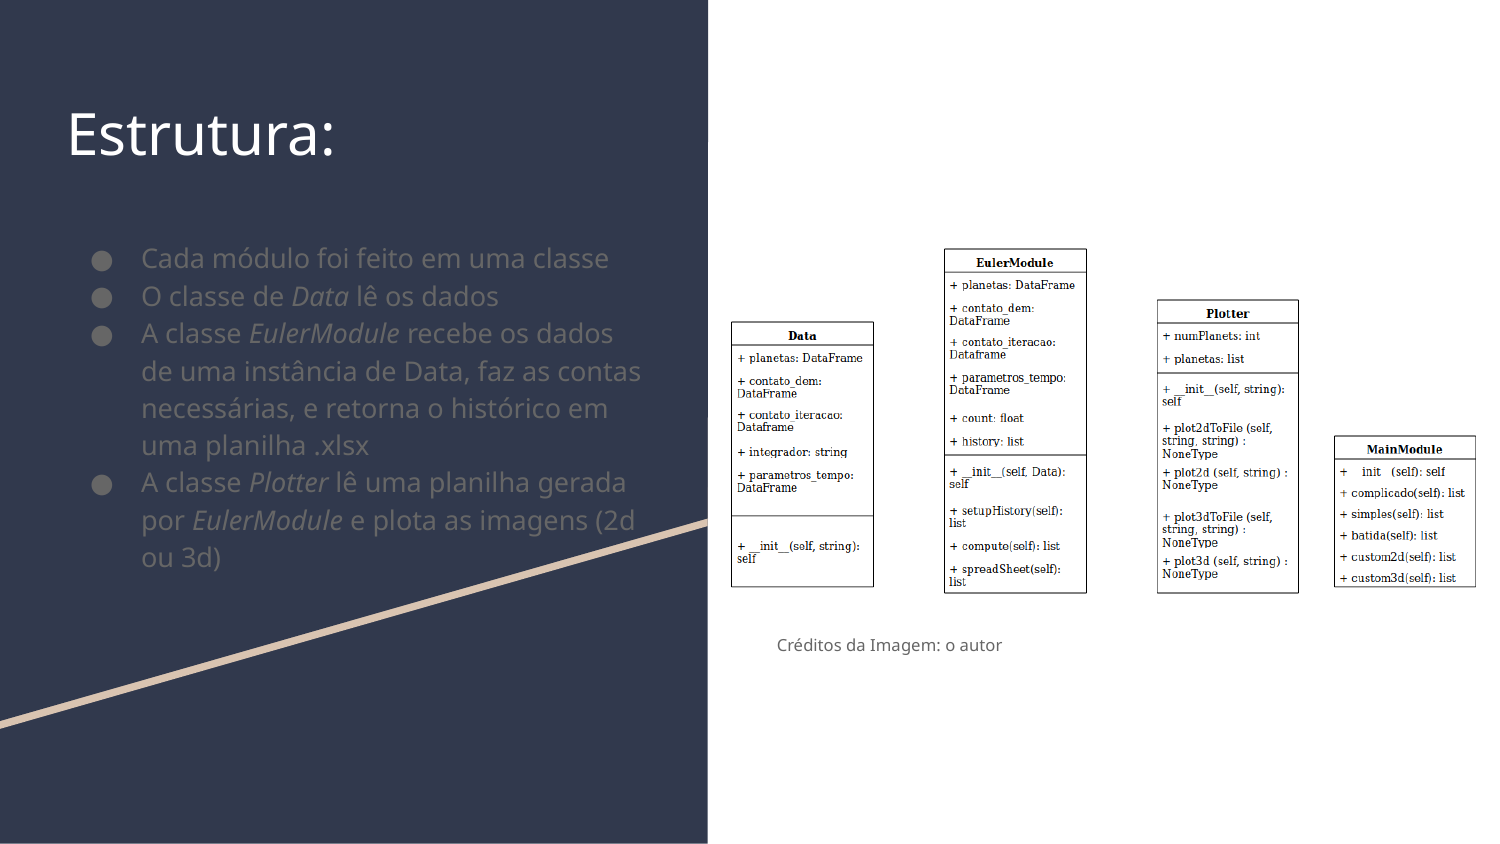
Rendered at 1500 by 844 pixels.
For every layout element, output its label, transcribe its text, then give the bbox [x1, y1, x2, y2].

picture [731, 248, 1477, 596]
list Créditos da Imagem: o autor [761, 616, 1446, 755]
title Estrutura: Cada módulo foi feito em uma classe O classe de Data lê os dados A classe EulerModule recebe os dados de uma instância de Data, faz as contas necessárias, e retorna o histórico em uma planilha .xlsx A classe Plotter lê uma planilha gerada por EulerModule e plota as imagens (2d ou 3d) [51, 82, 660, 494]
